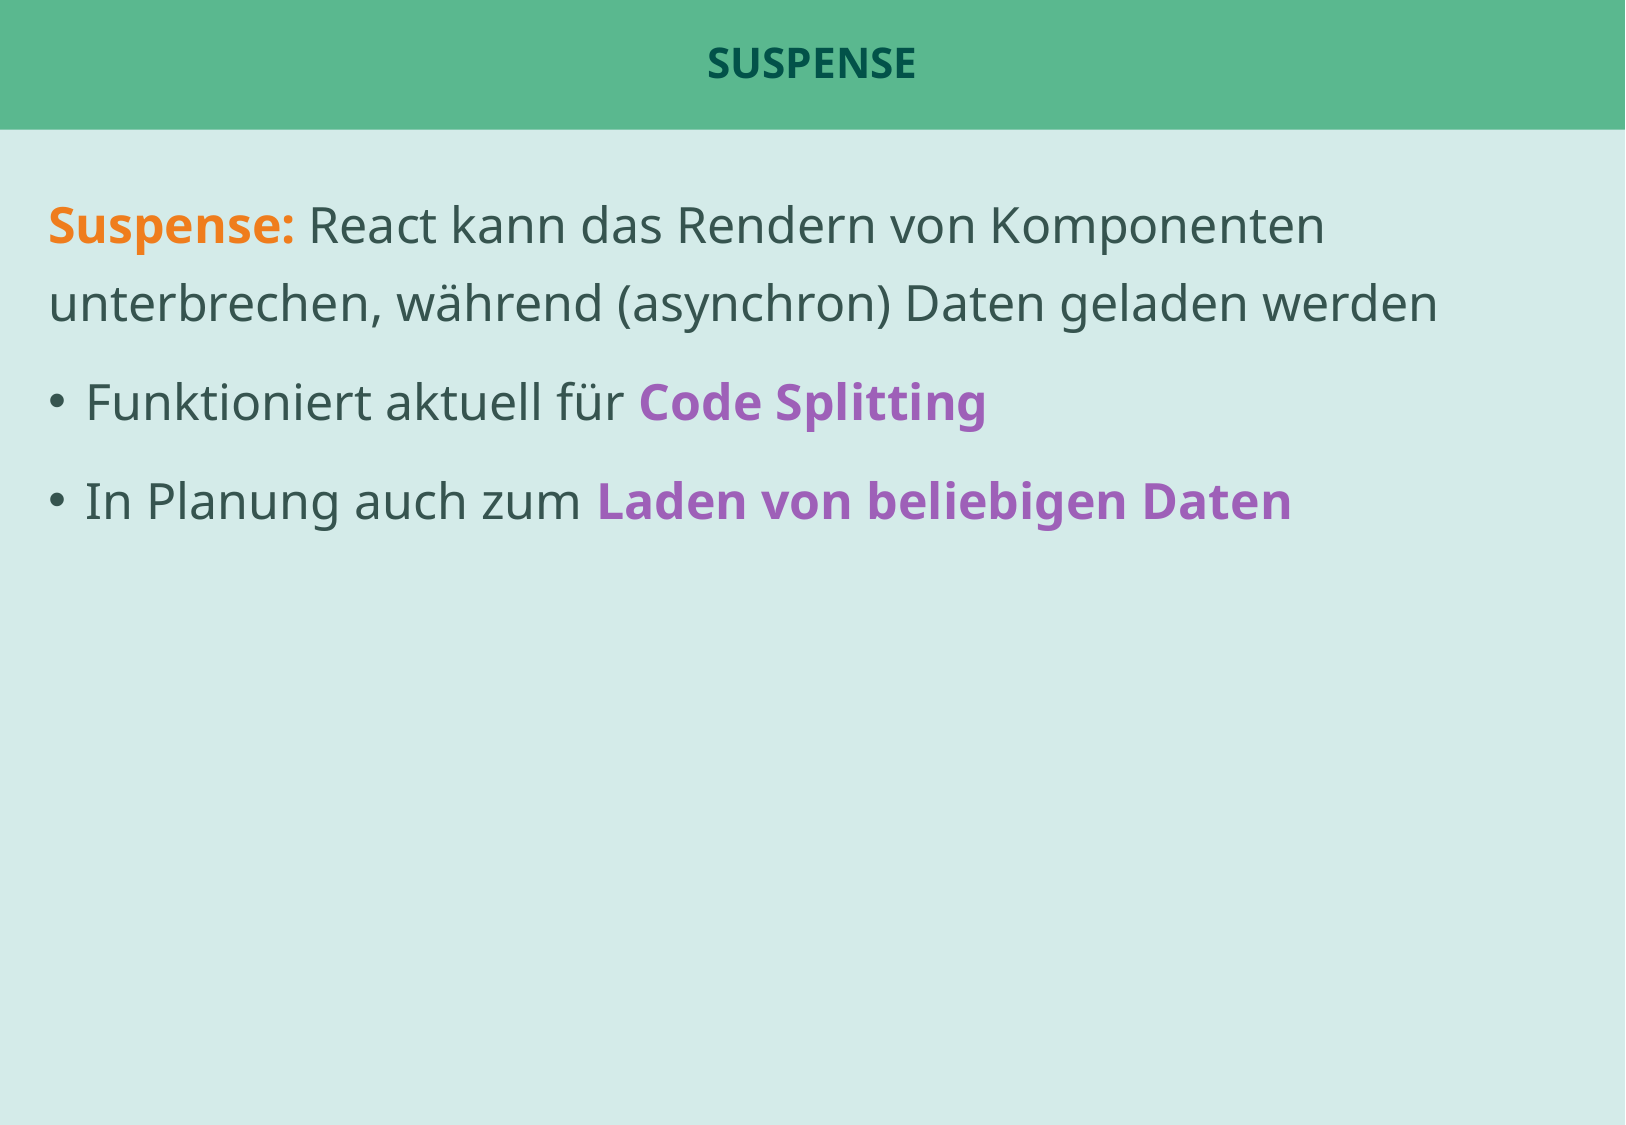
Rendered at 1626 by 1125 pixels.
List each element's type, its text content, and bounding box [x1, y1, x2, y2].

list Suspense: React kann das Rendern von Komponenten unterbrechen, während (asynchron) Daten geladen werden Funktioniert aktuell für Code Splitting In Planung auch zum Laden von beliebigen Daten [33, 168, 1592, 1043]
title Suspense [0, 0, 1625, 130]
